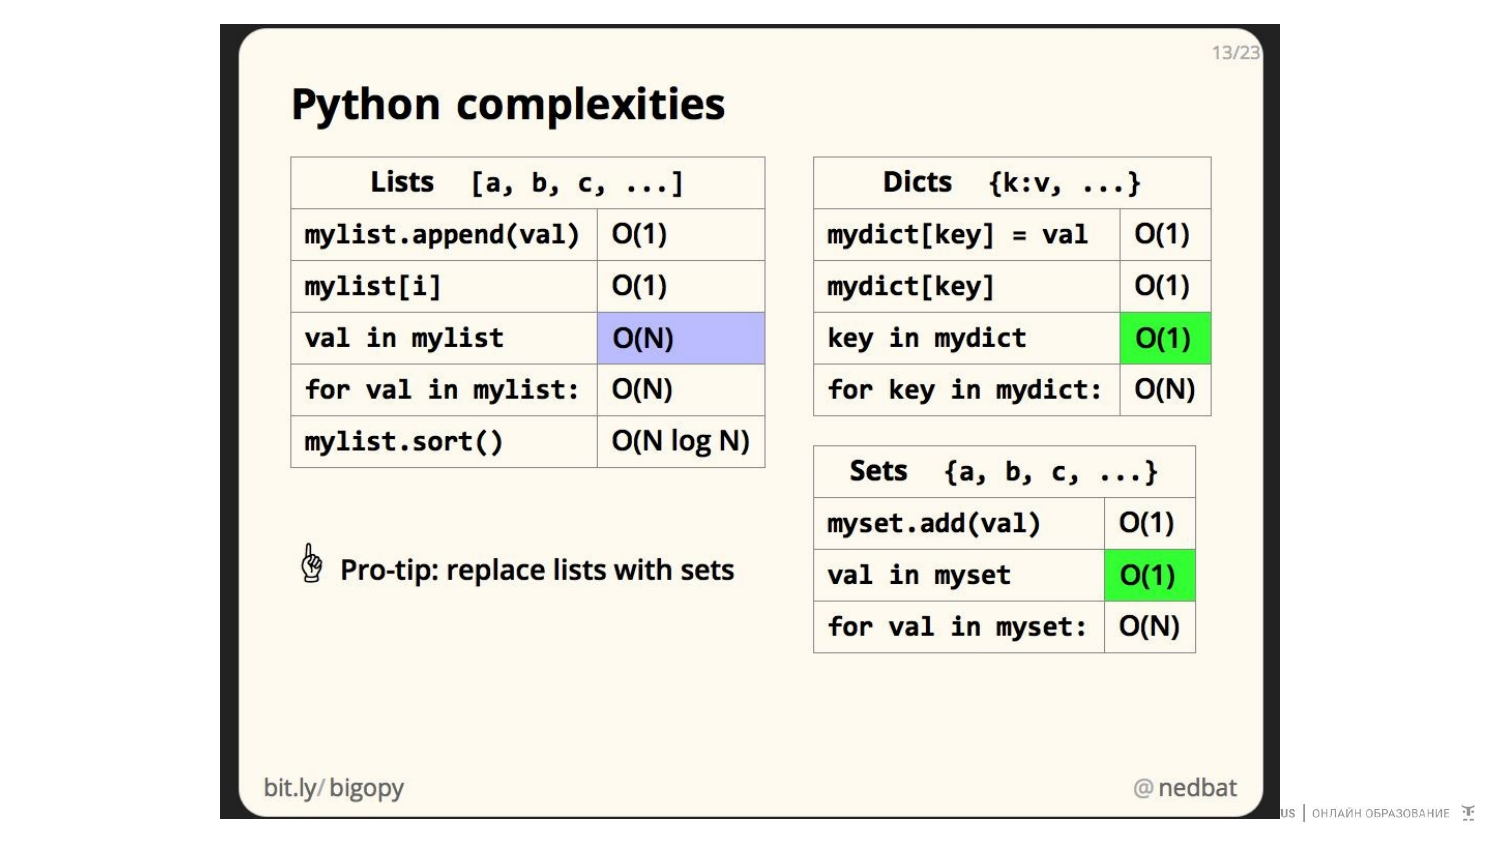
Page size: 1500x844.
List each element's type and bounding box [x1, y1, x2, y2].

picture [220, 24, 1475, 825]
